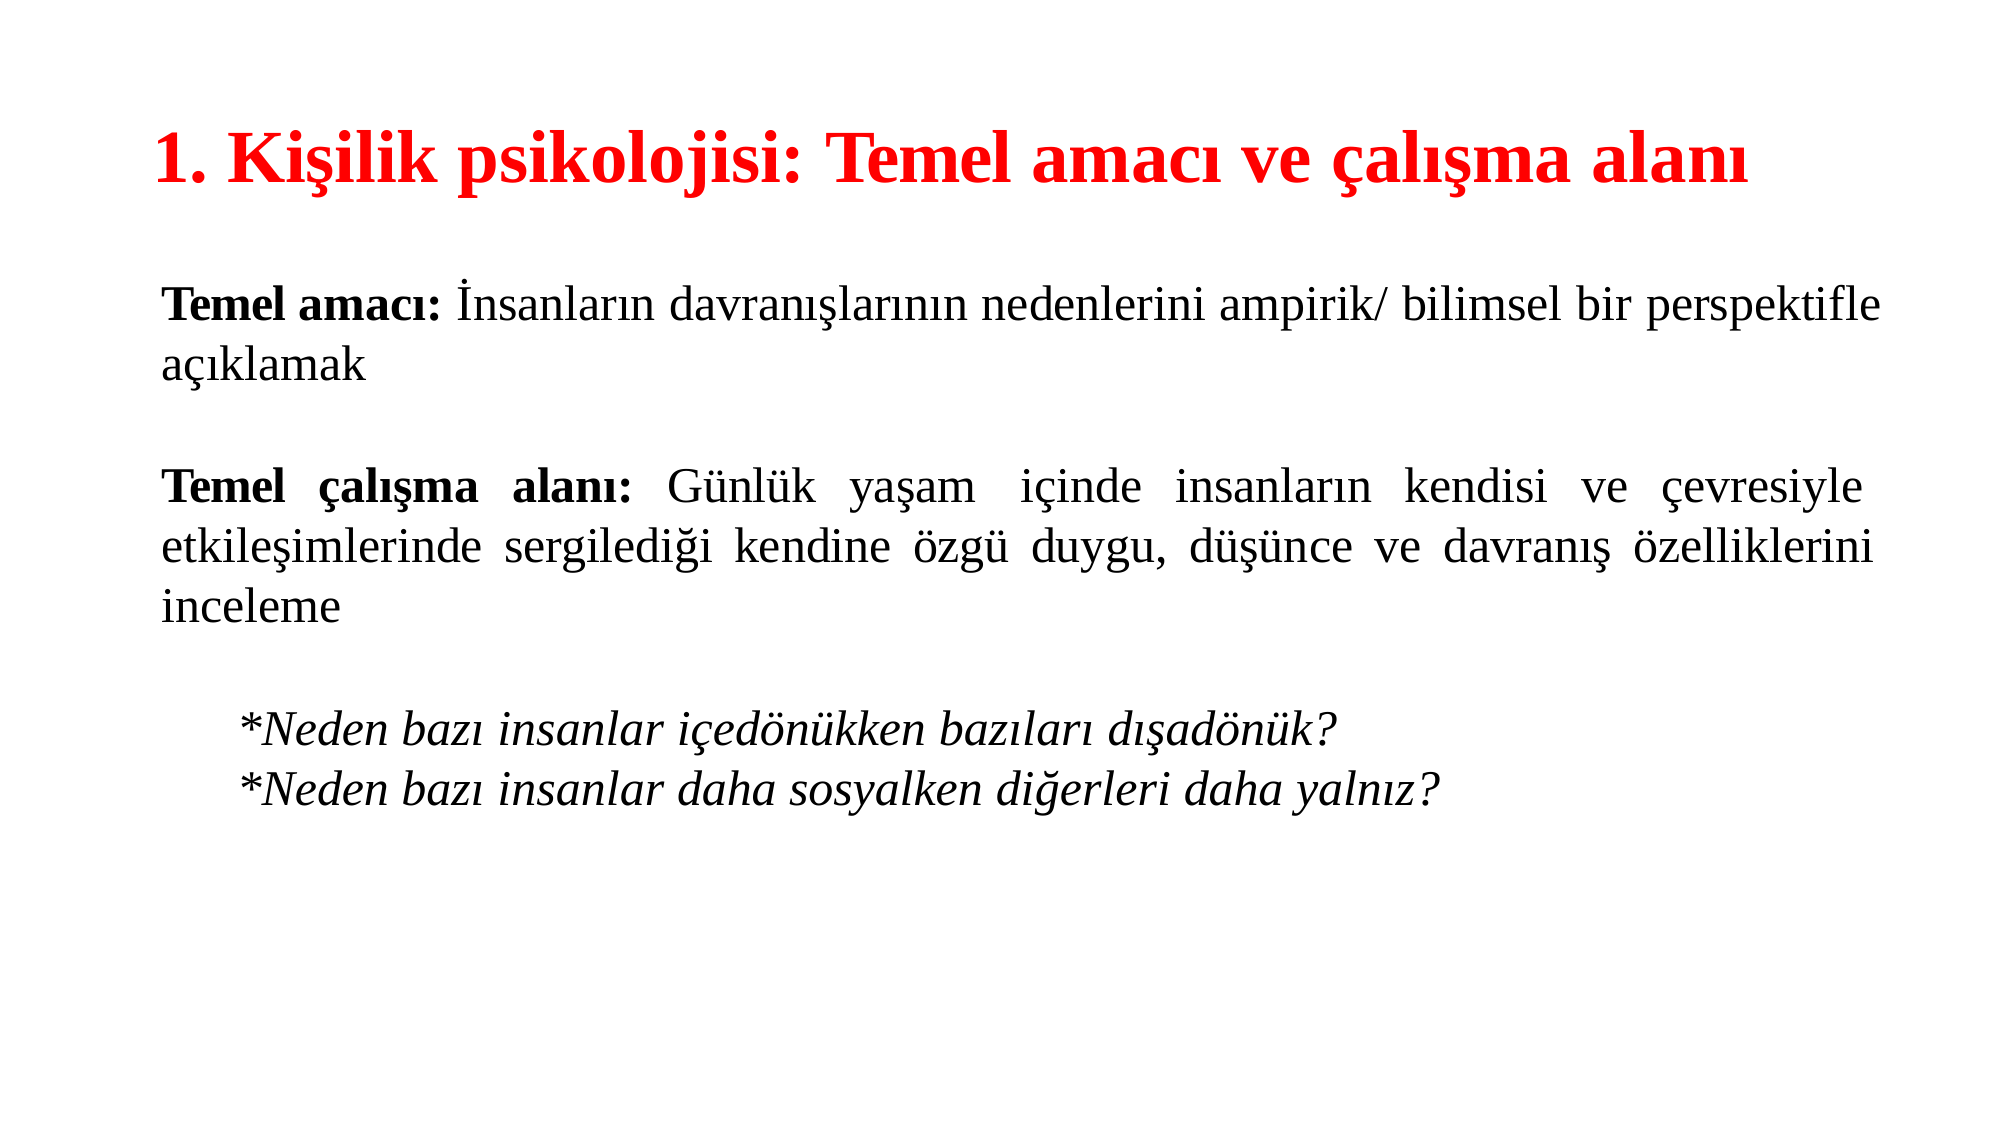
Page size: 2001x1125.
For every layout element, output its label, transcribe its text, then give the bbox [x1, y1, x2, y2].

text_box Temel amacı: İnsanların davranışlarının nedenlerini ampirik/ bilimsel bir perspektifle açıklamak Temel çalışma alanı: Günlük yaşam içinde insanların kendisi ve çevresiyle etkileşimlerinde sergilediği kendine özgü duygu, düşünce ve davranış özelliklerini inceleme *Neden bazı insanlar içedönükken bazıları dışadönük? *Neden bazı insanlar daha sosyalken diğerleri daha yalnız? [159, 267, 1897, 816]
title 1. Kişilik psikolojisi: Temel amacı ve çalışma alanı [150, 105, 1760, 296]
